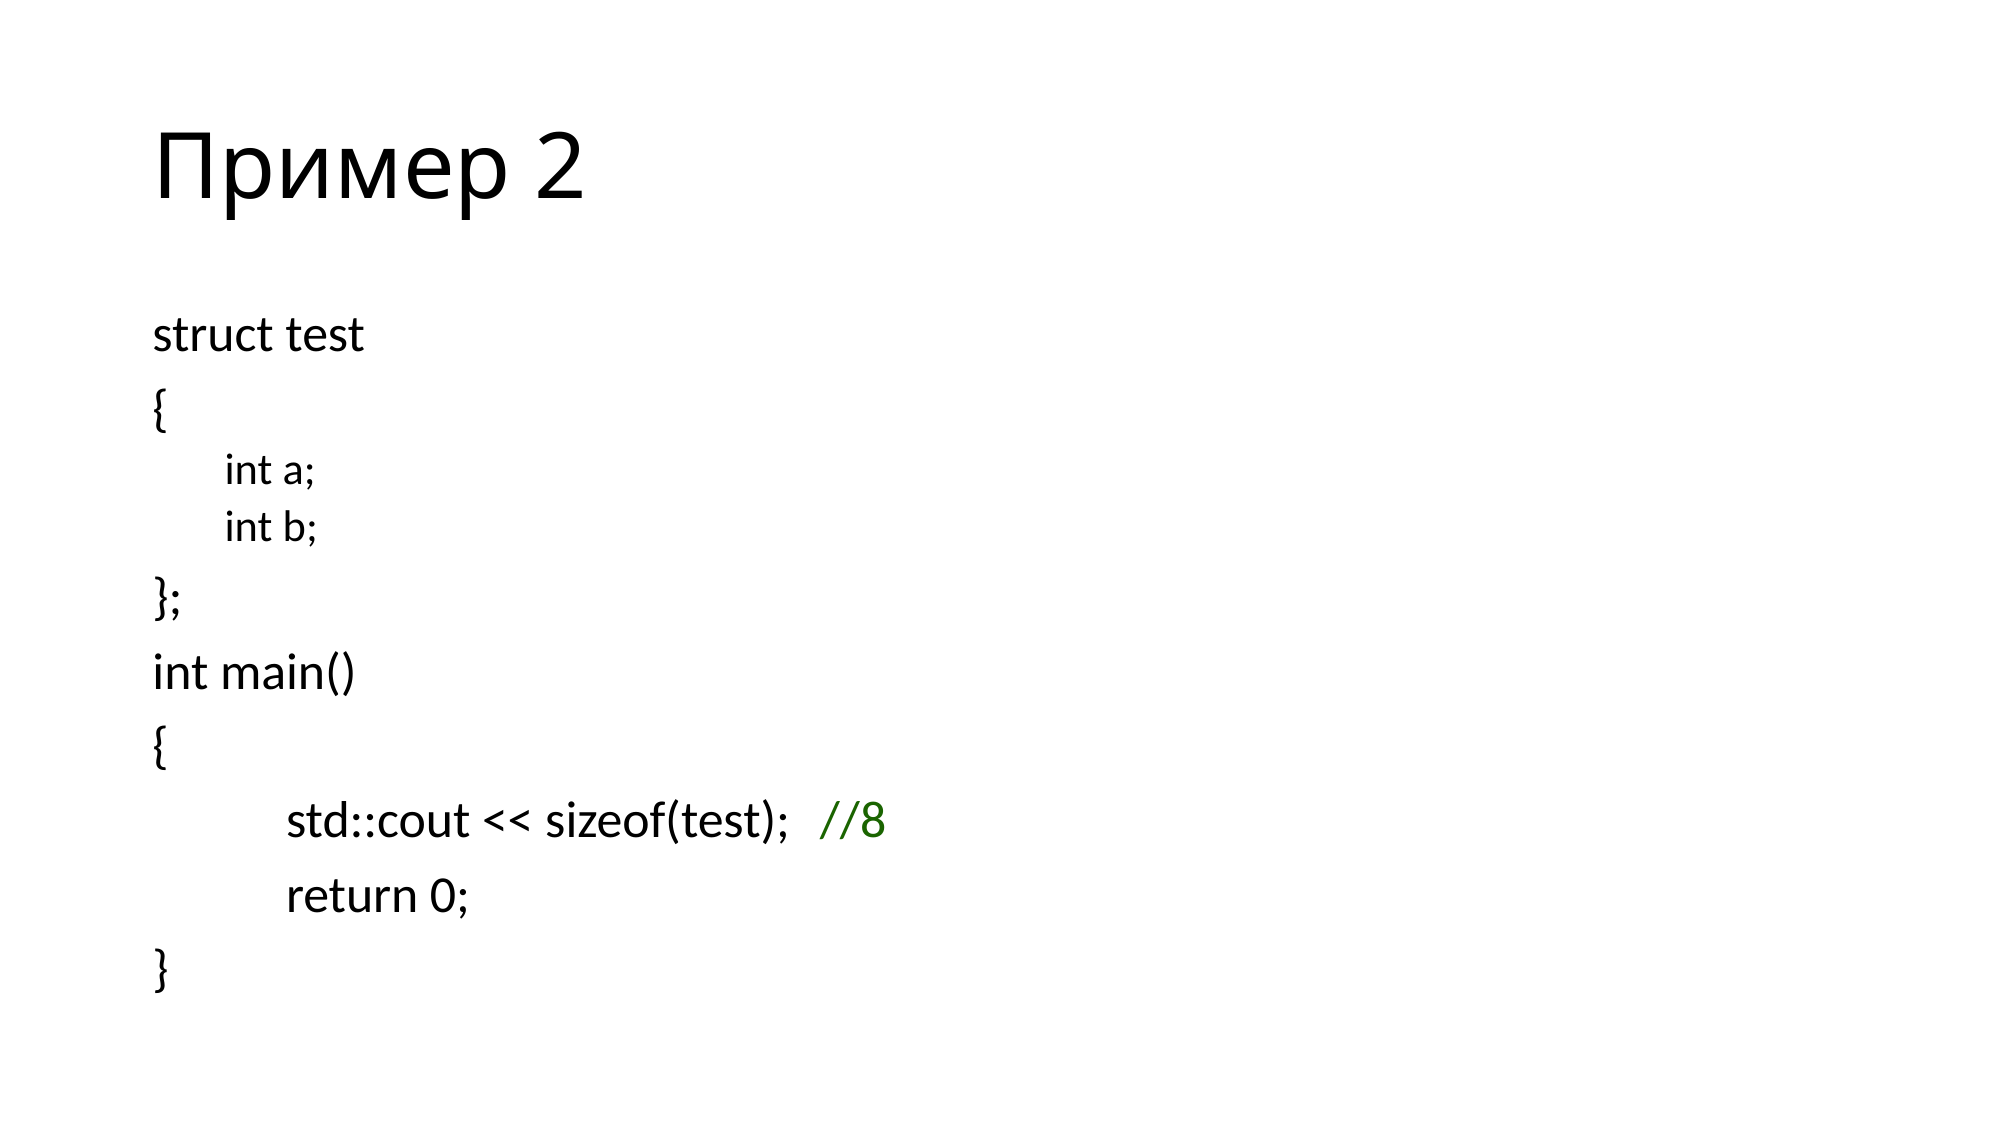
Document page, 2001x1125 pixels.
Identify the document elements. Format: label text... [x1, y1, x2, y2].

title Пример 2 [137, 59, 1863, 278]
list struct test { int a; int b; }; int main() { std::cout << sizeof(test); //8 return 0; } [137, 299, 1863, 1014]
